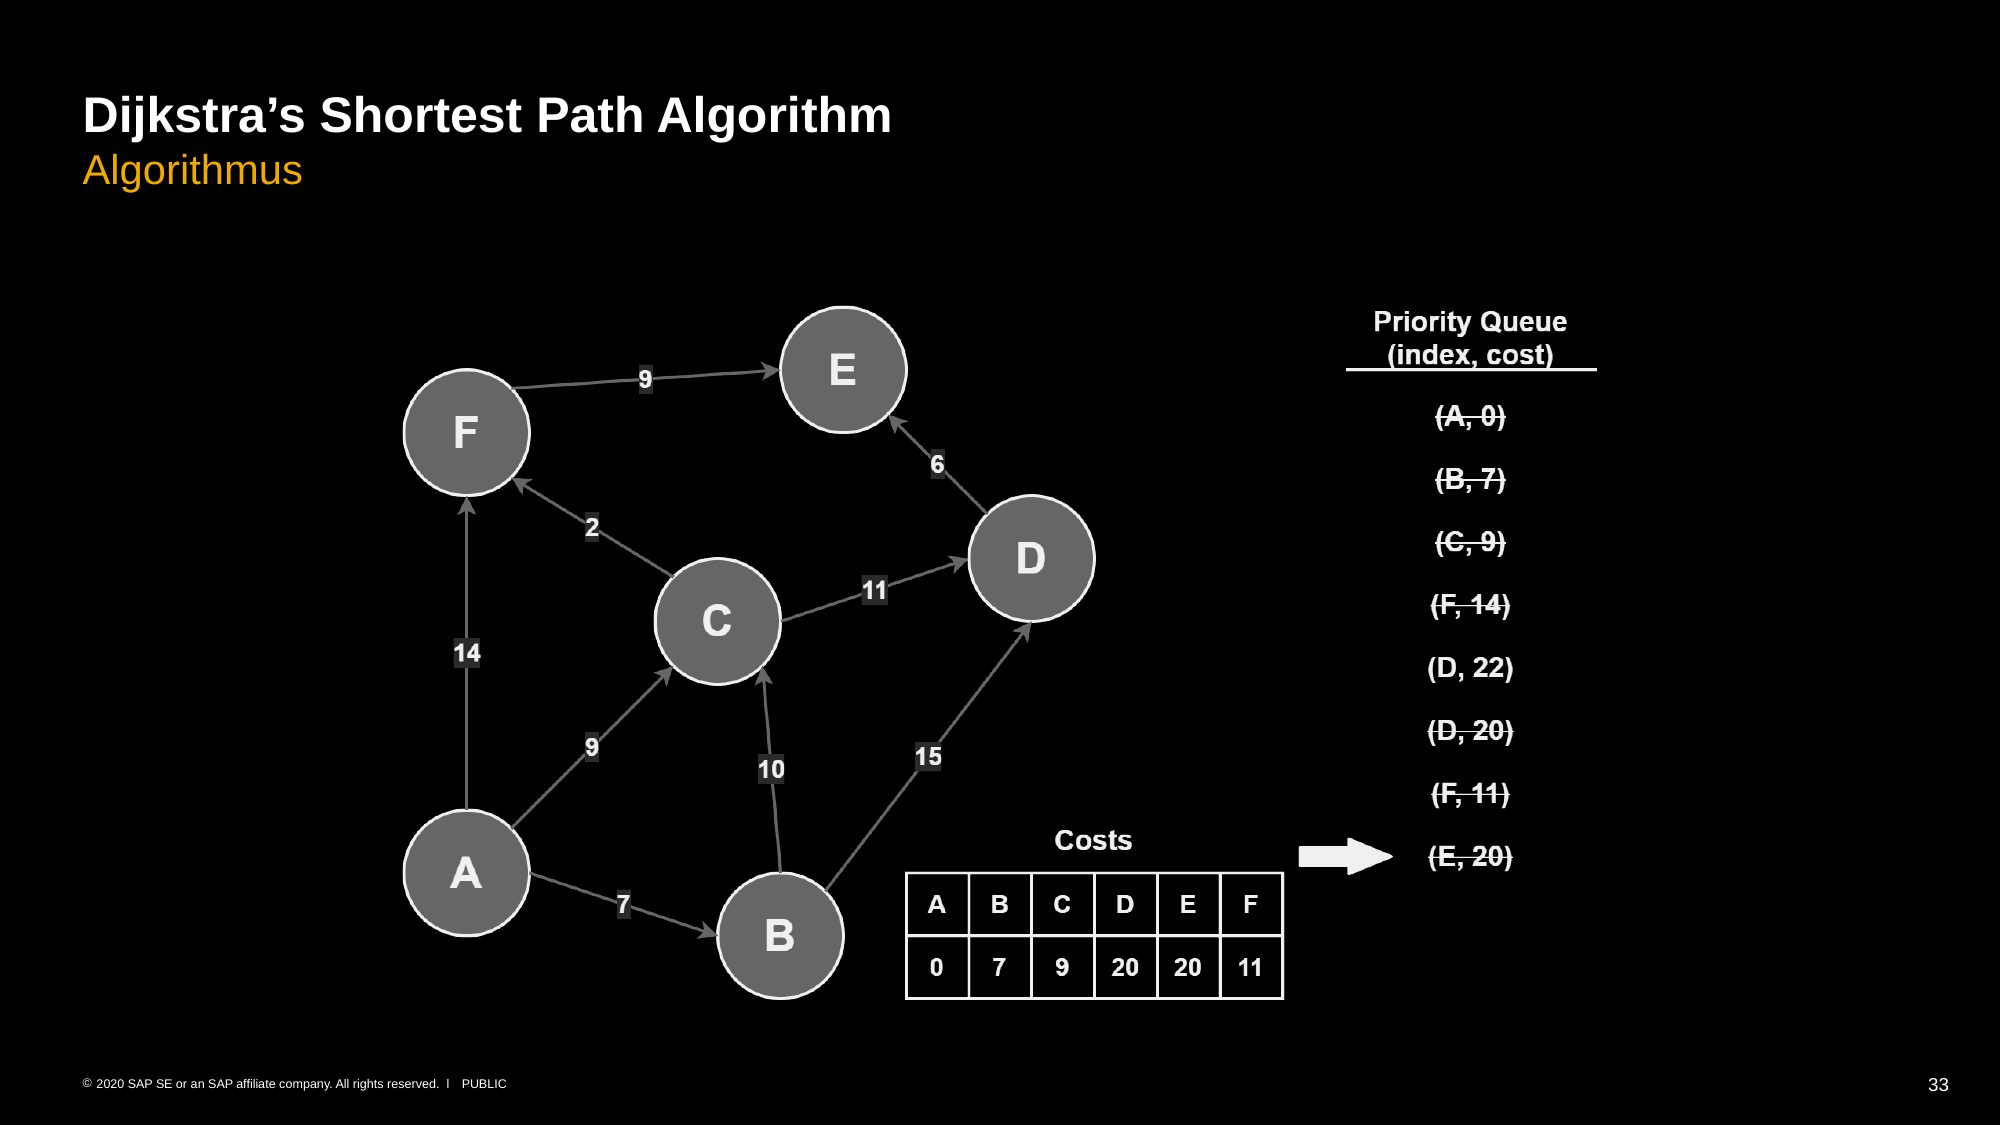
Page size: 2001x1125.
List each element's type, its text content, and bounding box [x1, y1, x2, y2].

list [361, 265, 1639, 1040]
title Dijkstra’s Shortest Path Algorithm Algorithmus [82, 82, 1918, 144]
